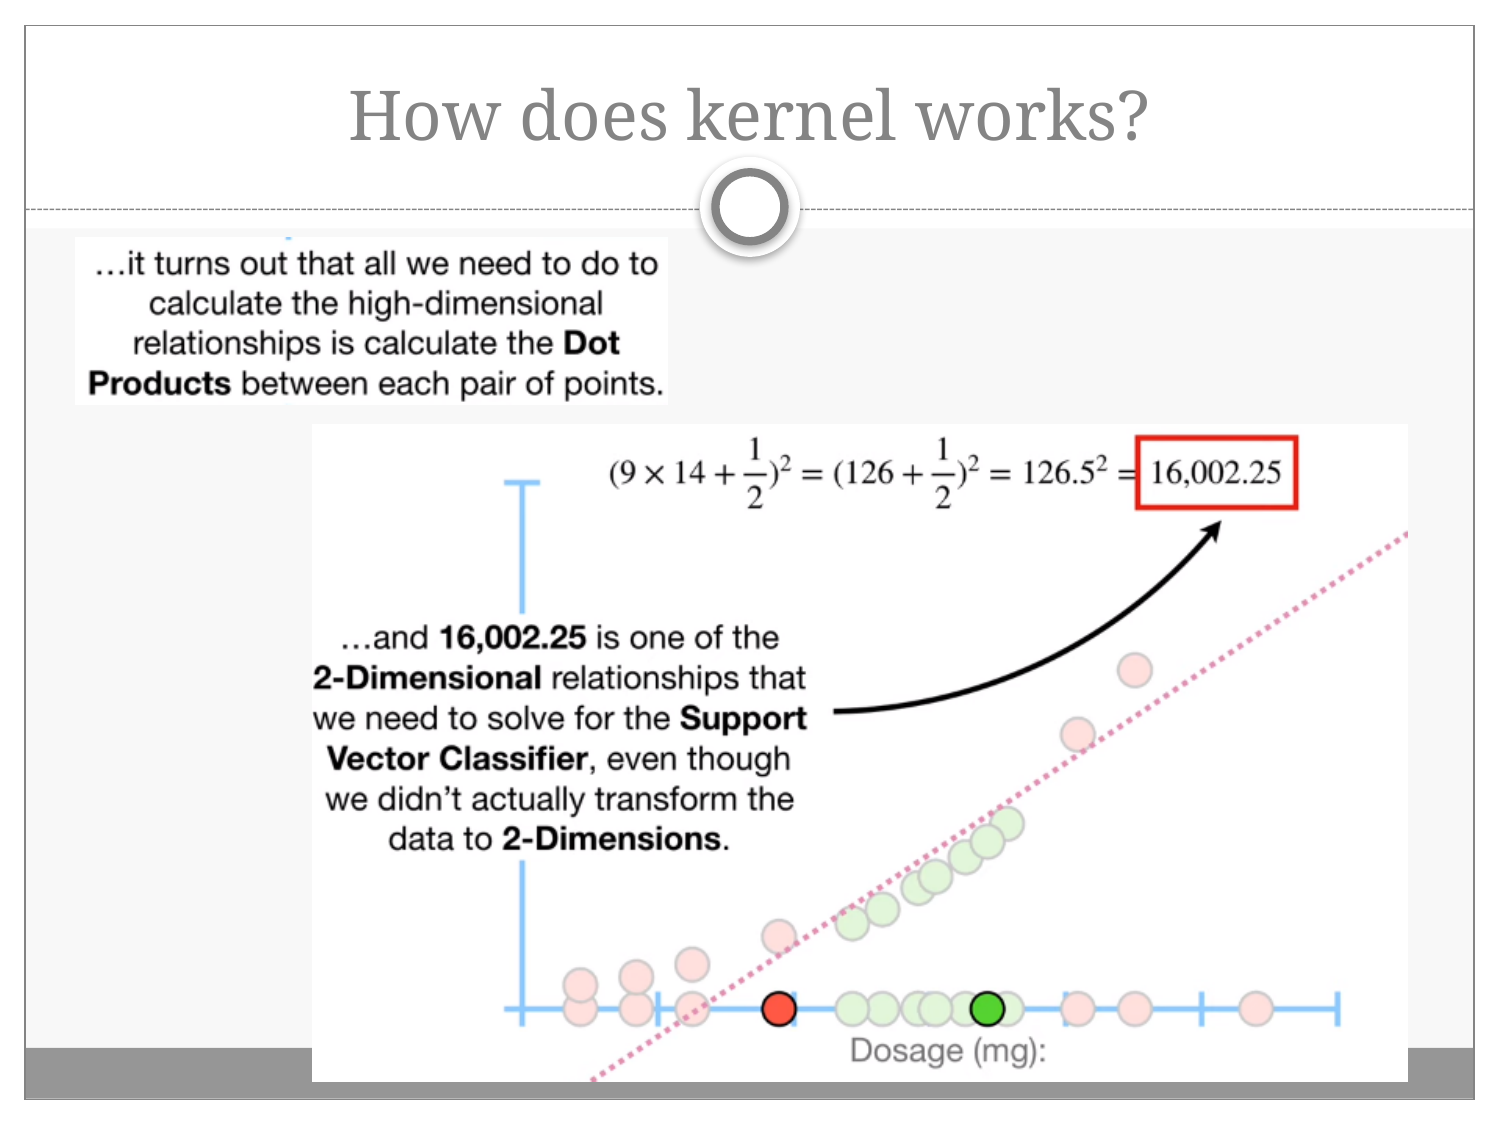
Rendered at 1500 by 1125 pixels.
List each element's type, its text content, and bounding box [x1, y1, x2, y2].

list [74, 237, 668, 405]
picture [312, 424, 1409, 1082]
title How does kernel works? [49, 37, 1450, 162]
